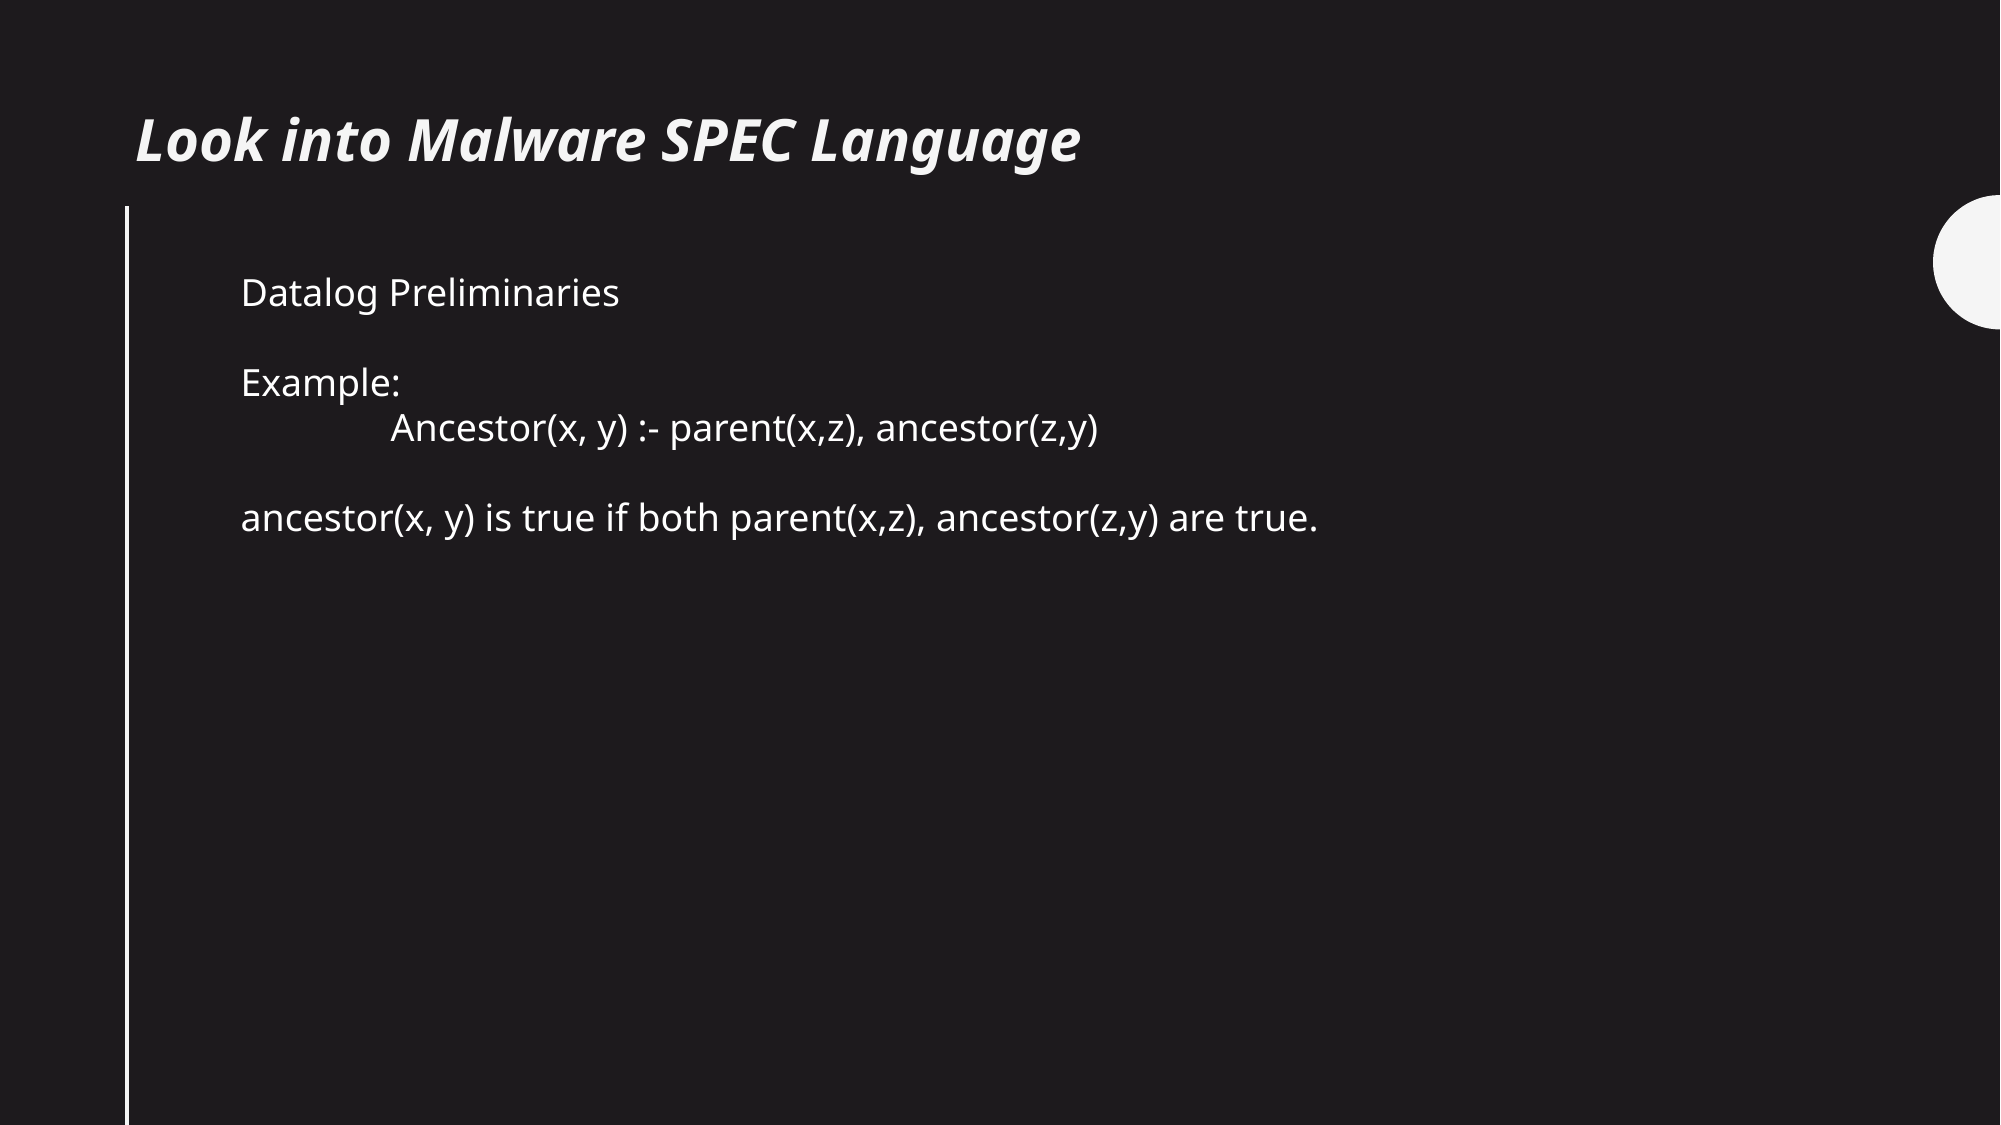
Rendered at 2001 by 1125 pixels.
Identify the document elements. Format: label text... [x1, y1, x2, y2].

text_box Datalog Preliminaries Example: Ancestor(x, y) :- parent(x,z), ancestor(z,y) ancestor(x, y) is true if both parent(x,z), ancestor(z,y) are true. [225, 261, 1635, 592]
text_box Look into Malware SPEC Language [120, 86, 1499, 221]
